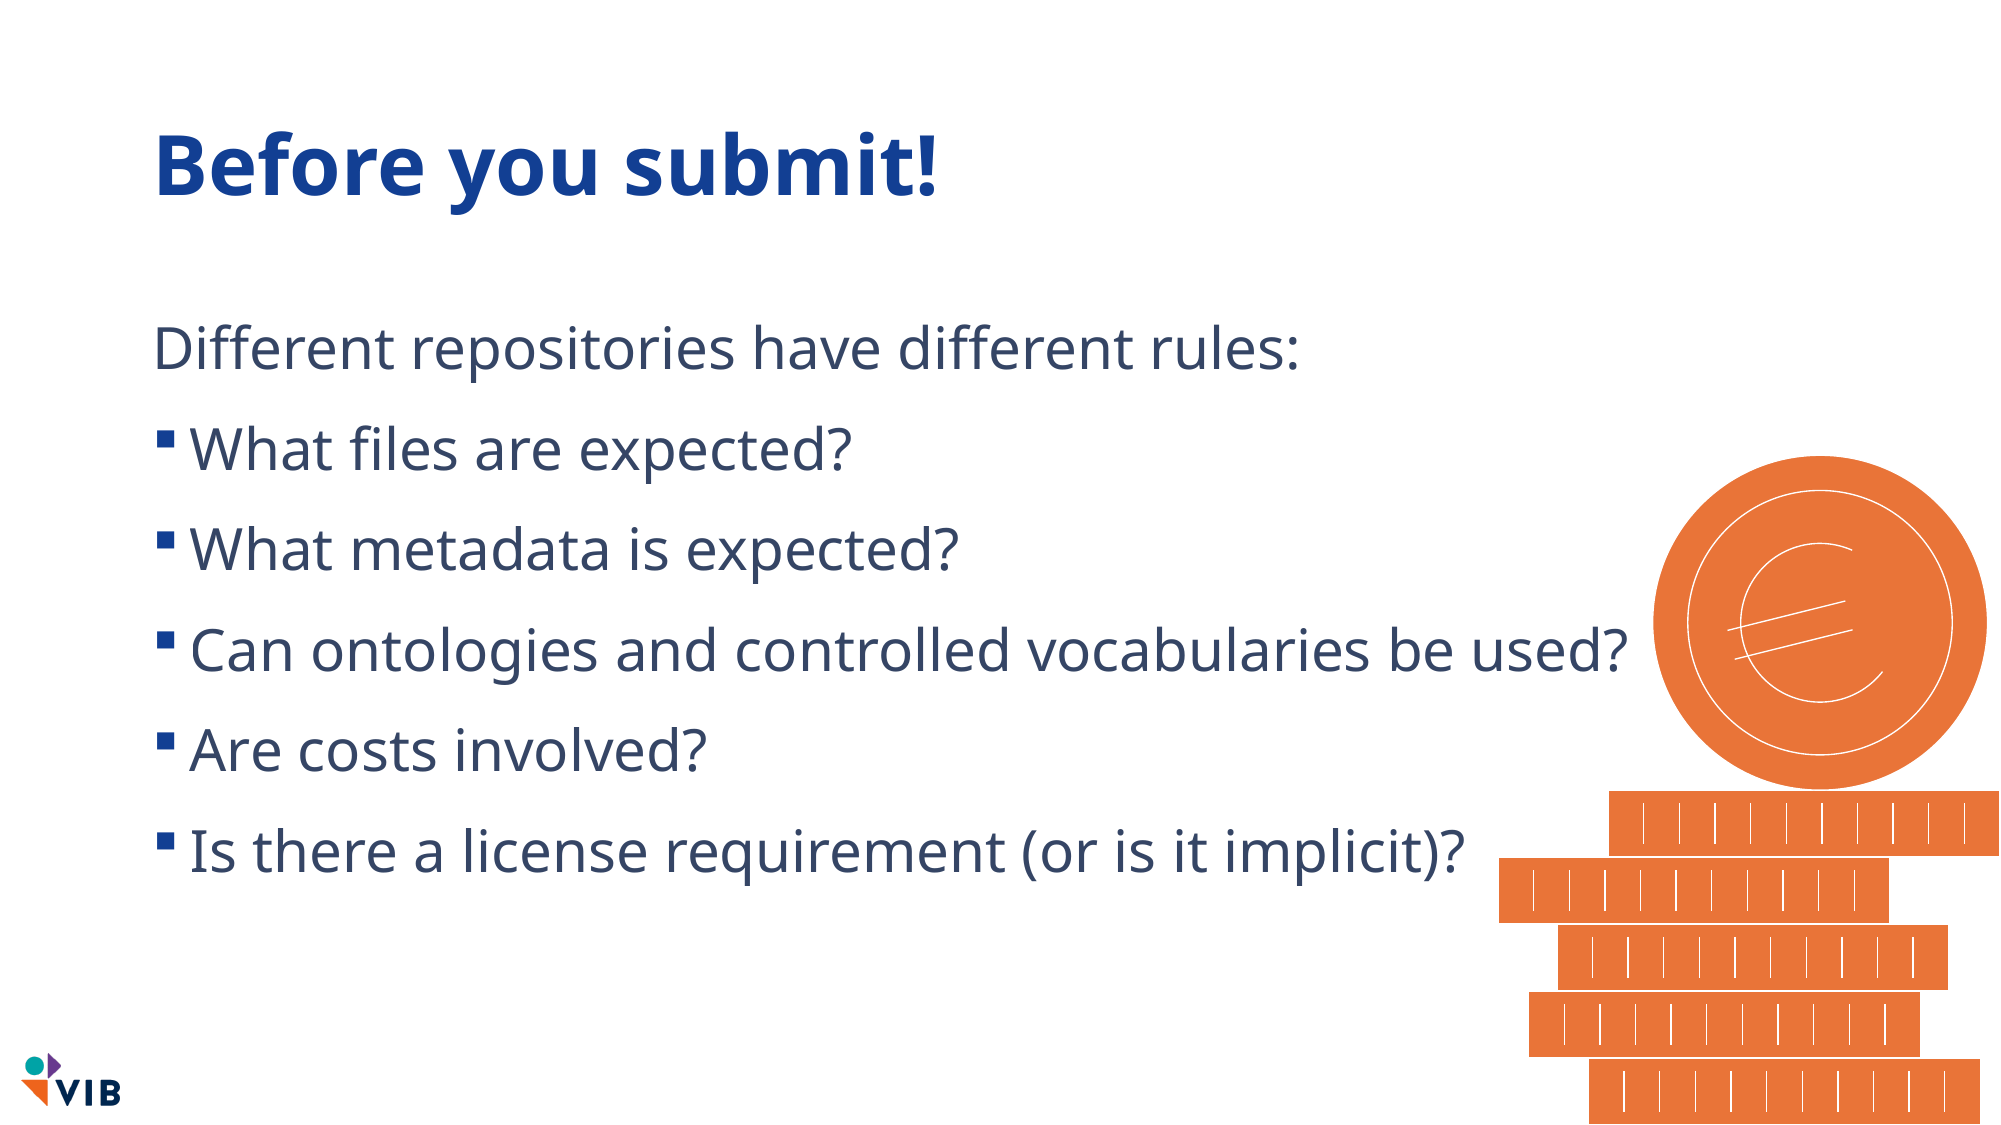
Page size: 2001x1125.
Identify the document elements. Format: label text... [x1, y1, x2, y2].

title Before you submit! [137, 59, 1863, 278]
picture [21, 1053, 120, 1106]
list Different repositories have different rules: What files are expected? What metadata is expected? Can ontologies and controlled vocabularies be used? Are costs involved? Is there a license requirement (or is it implicit)? [137, 294, 1863, 1066]
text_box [1497, 454, 2000, 1125]
